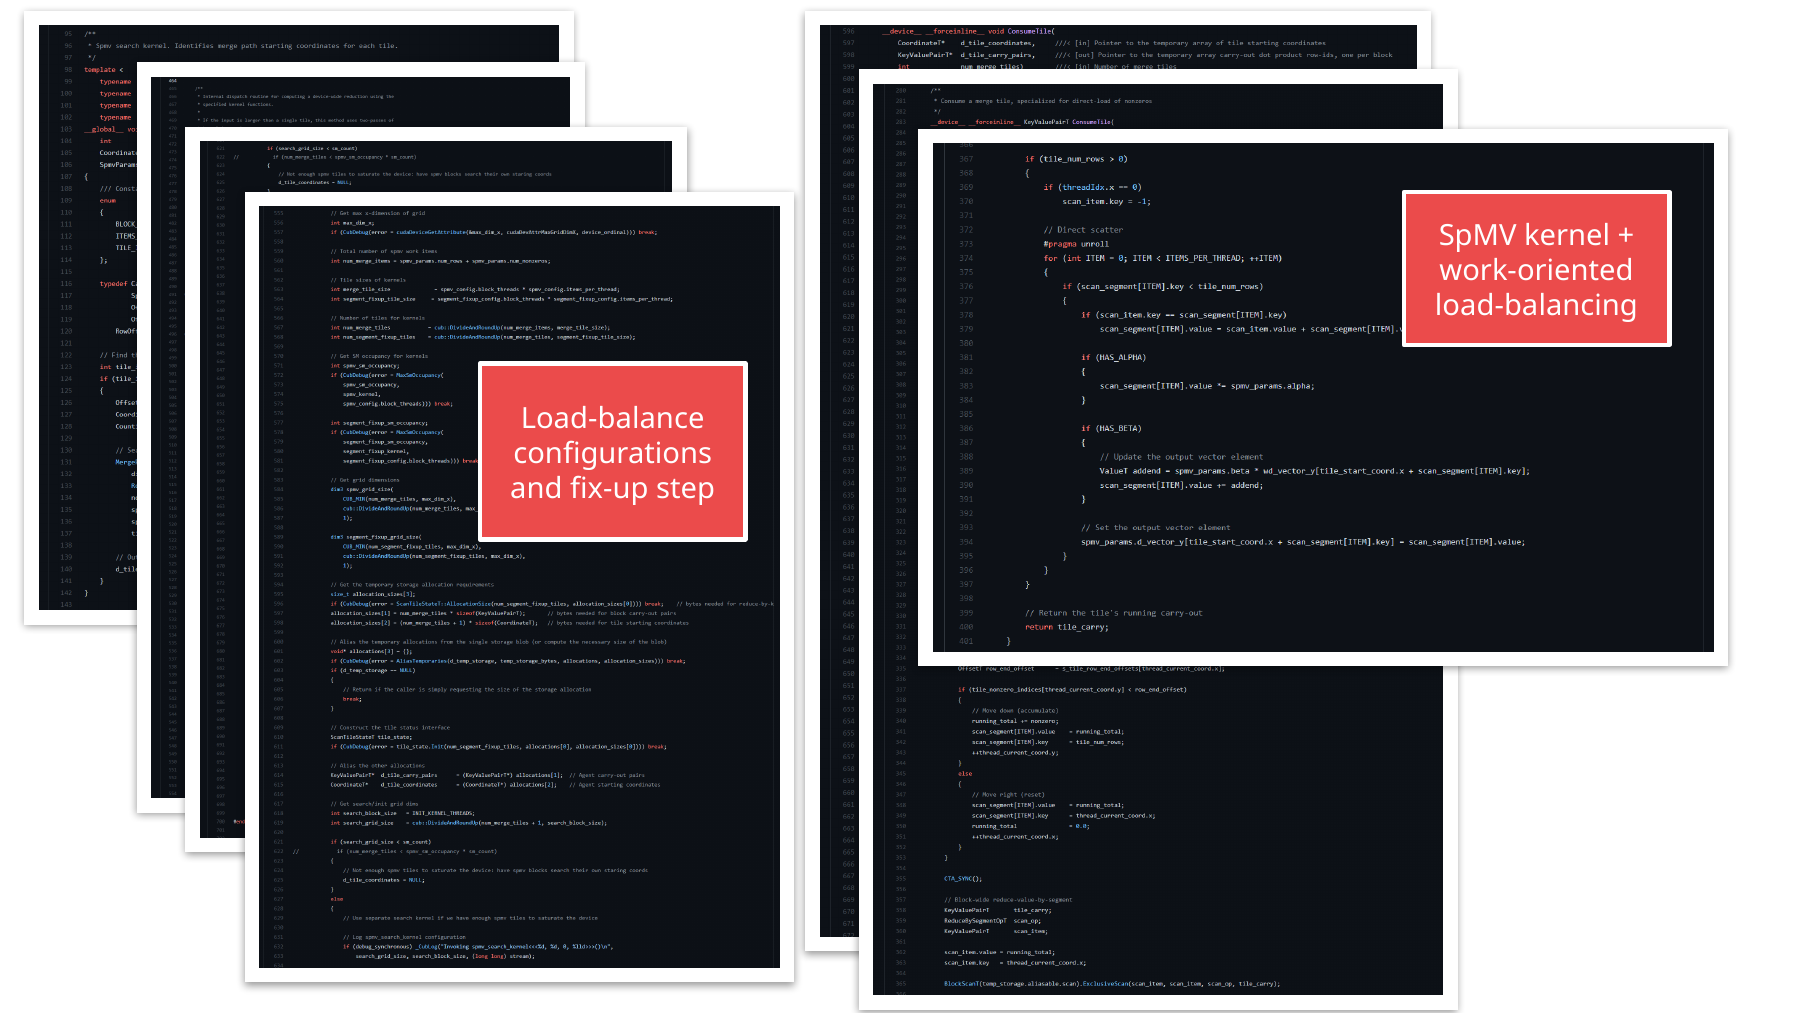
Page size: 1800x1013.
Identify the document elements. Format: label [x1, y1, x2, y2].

picture [819, 25, 1714, 996]
picture [38, 25, 780, 968]
